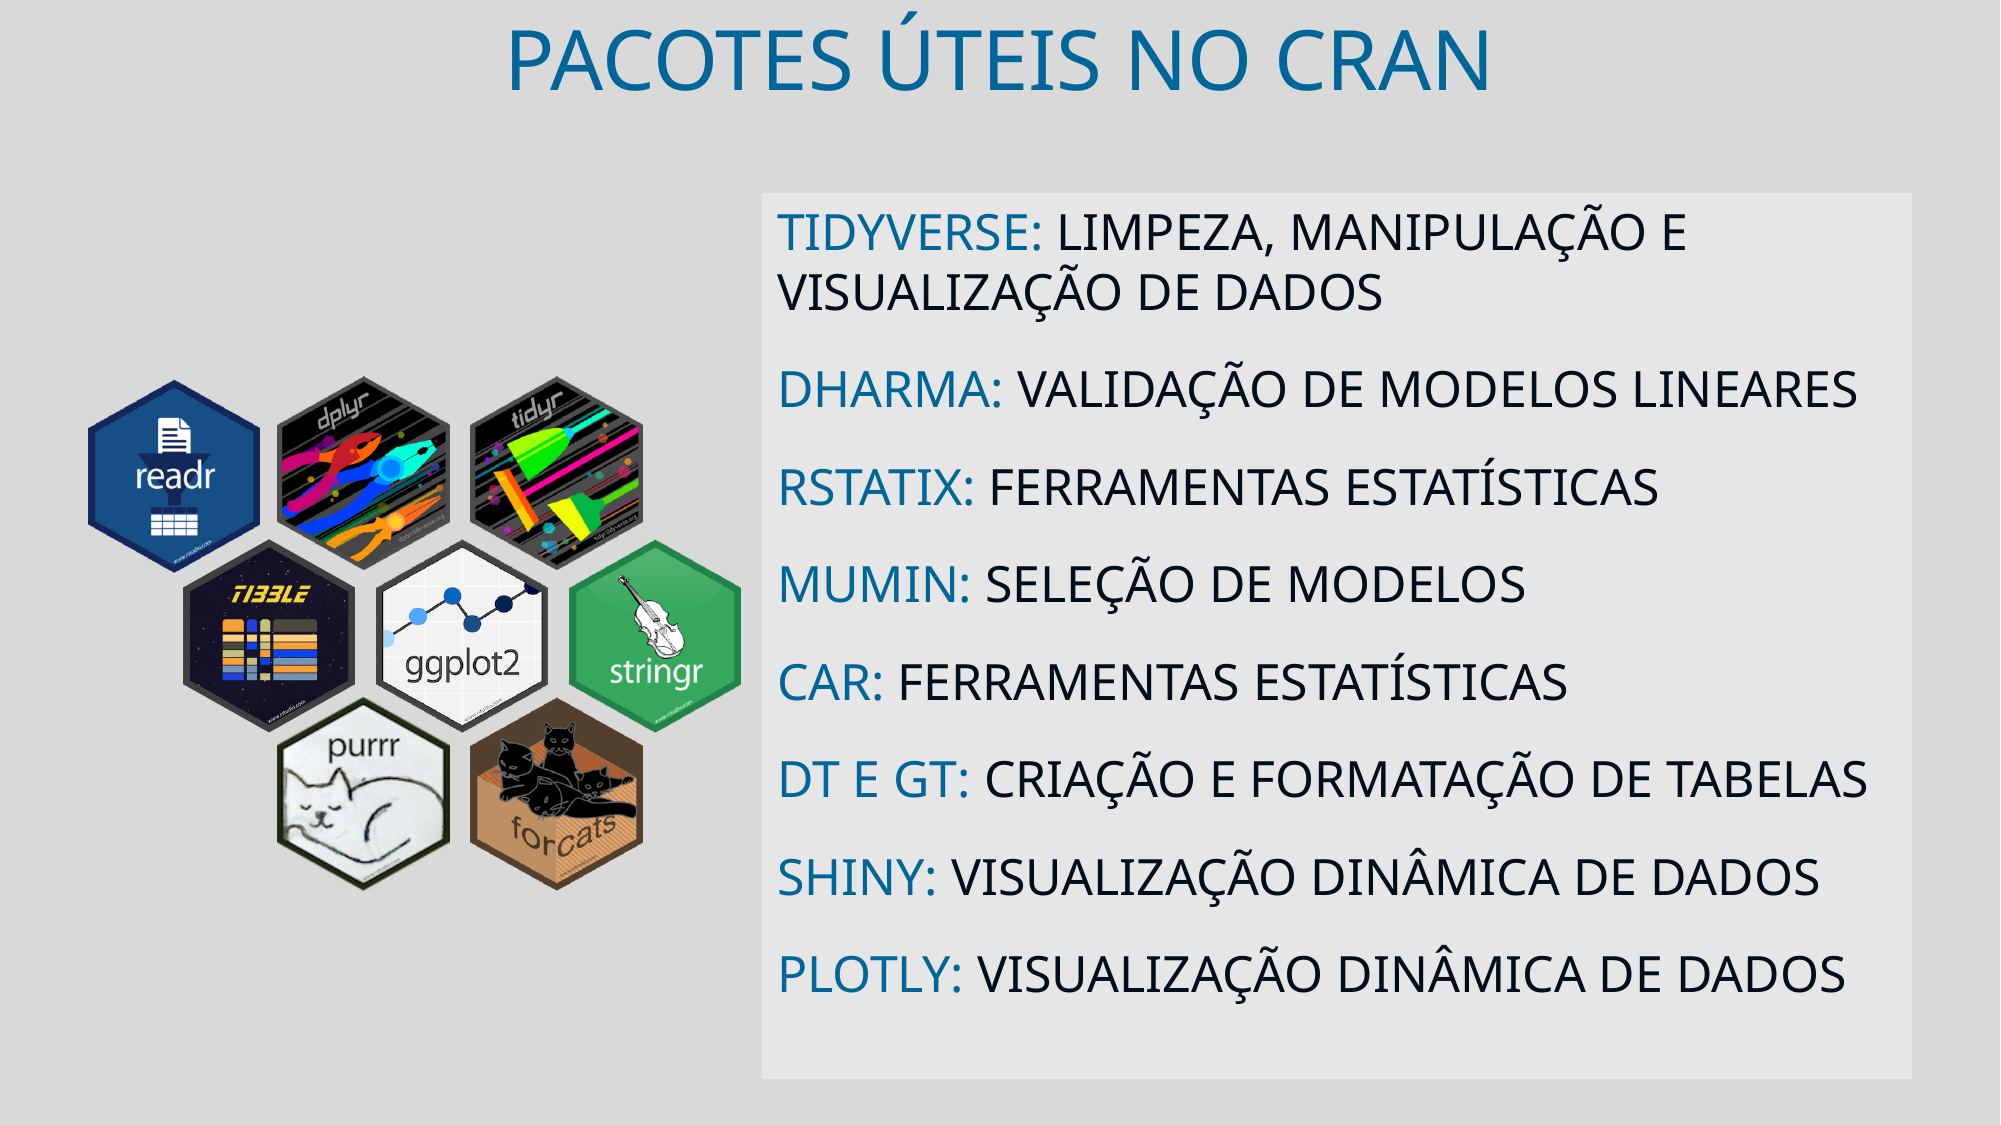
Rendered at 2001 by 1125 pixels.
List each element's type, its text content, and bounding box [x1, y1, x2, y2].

text_box pacotes úteis no cran [113, 0, 1887, 208]
text_box tidyverse: limpeza, manipulação e visualização de dados DHARMa: validação de modelos lineares rstatix: ferramentas estatísticas MuMIn: seleção de modelos car: ferramentas estatísticas DT e gt: criação e formatação de tabelas shiny: visualização dinâmica de dados plotly: visualização dinâmica de dados [761, 192, 1913, 1080]
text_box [88, 376, 741, 891]
